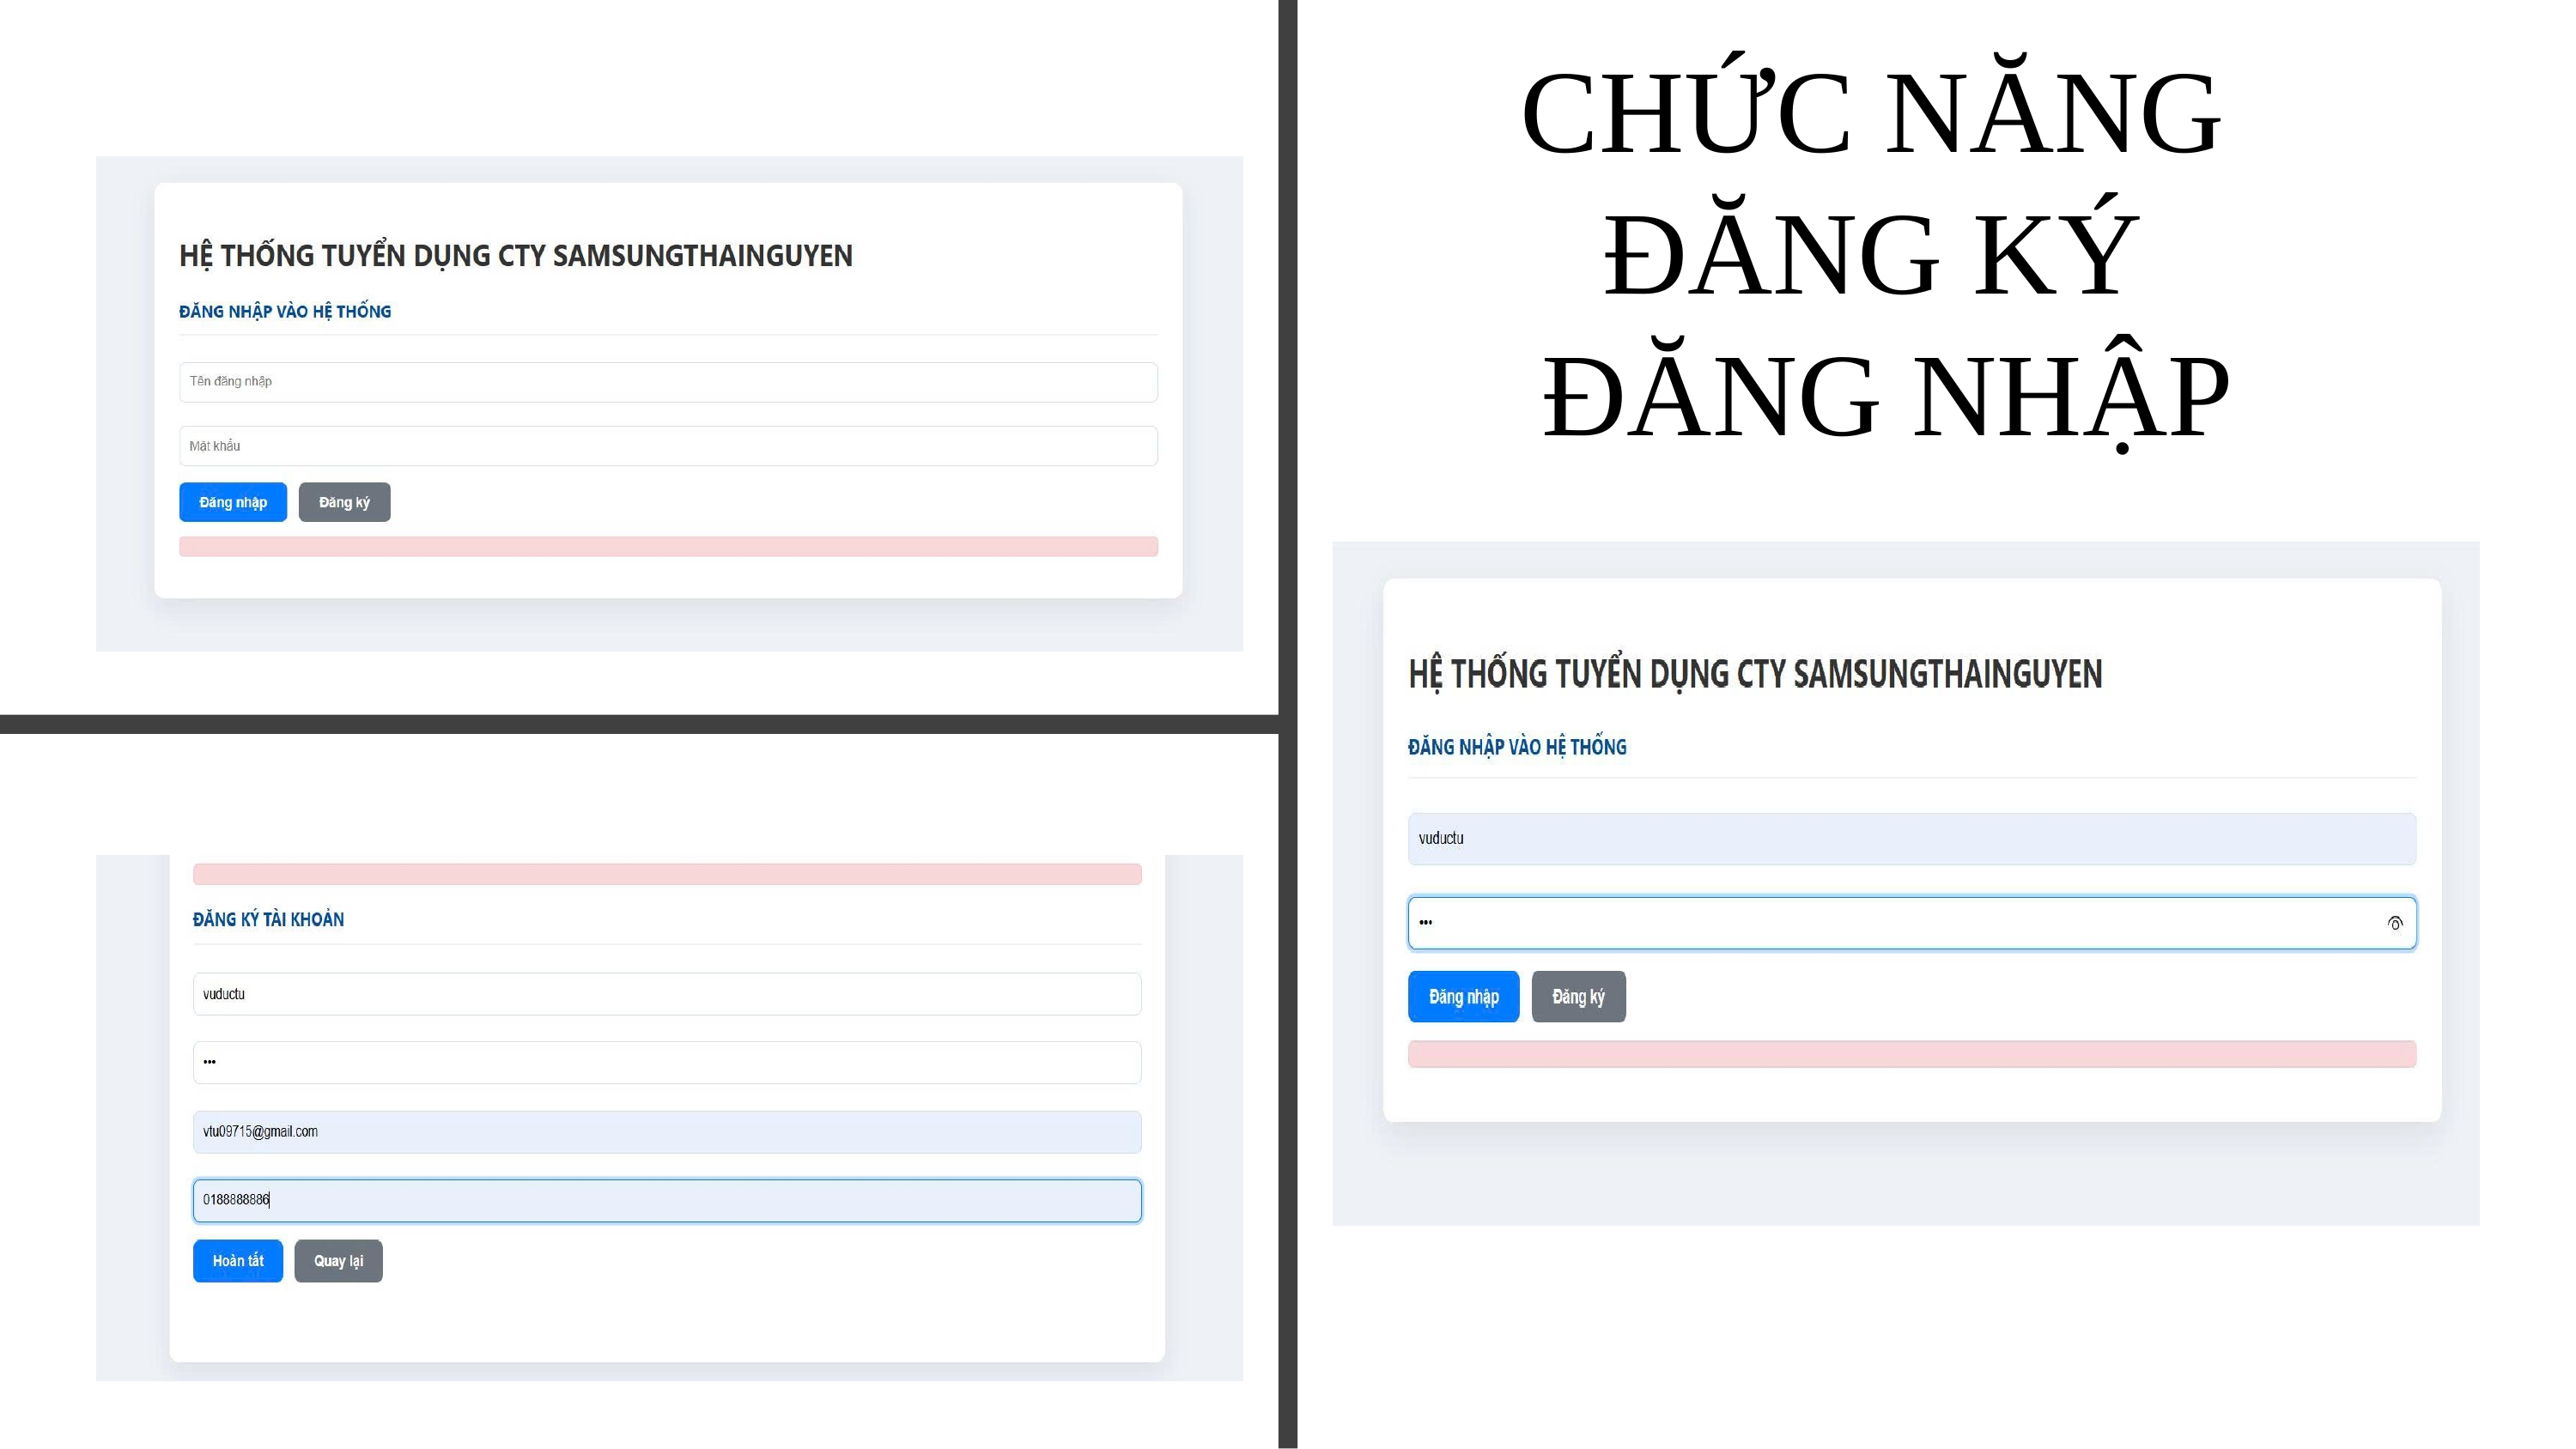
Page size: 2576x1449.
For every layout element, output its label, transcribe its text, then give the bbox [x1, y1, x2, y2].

text_box [0, 712, 1297, 736]
picture [96, 156, 1244, 652]
text_box CHỨC NĂNG ĐĂNG KÝ ĐĂNG NHẬP [1363, 48, 2383, 446]
picture [1332, 541, 2480, 1227]
picture [96, 854, 1244, 1381]
text_box [1277, 0, 1299, 1449]
